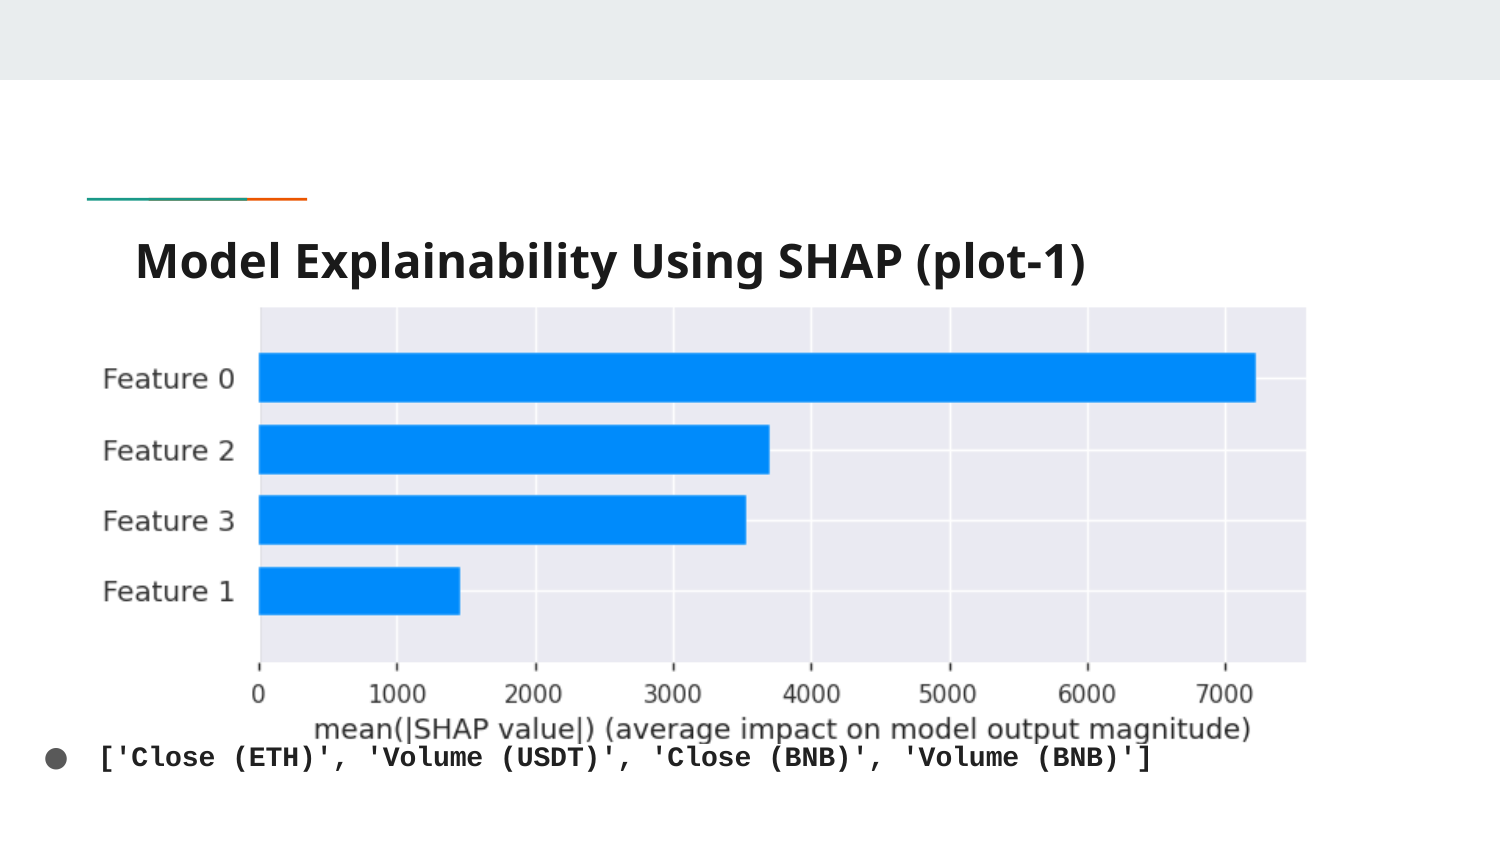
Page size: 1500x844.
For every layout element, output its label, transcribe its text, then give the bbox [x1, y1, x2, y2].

picture [87, 291, 1322, 762]
text_box ['Close (ETH)', 'Volume (USDT)', 'Close (BNB)', 'Volume (BNB)'] [8, 552, 1401, 788]
title Model Explainability Using SHAP (plot-1) [119, 216, 1381, 305]
